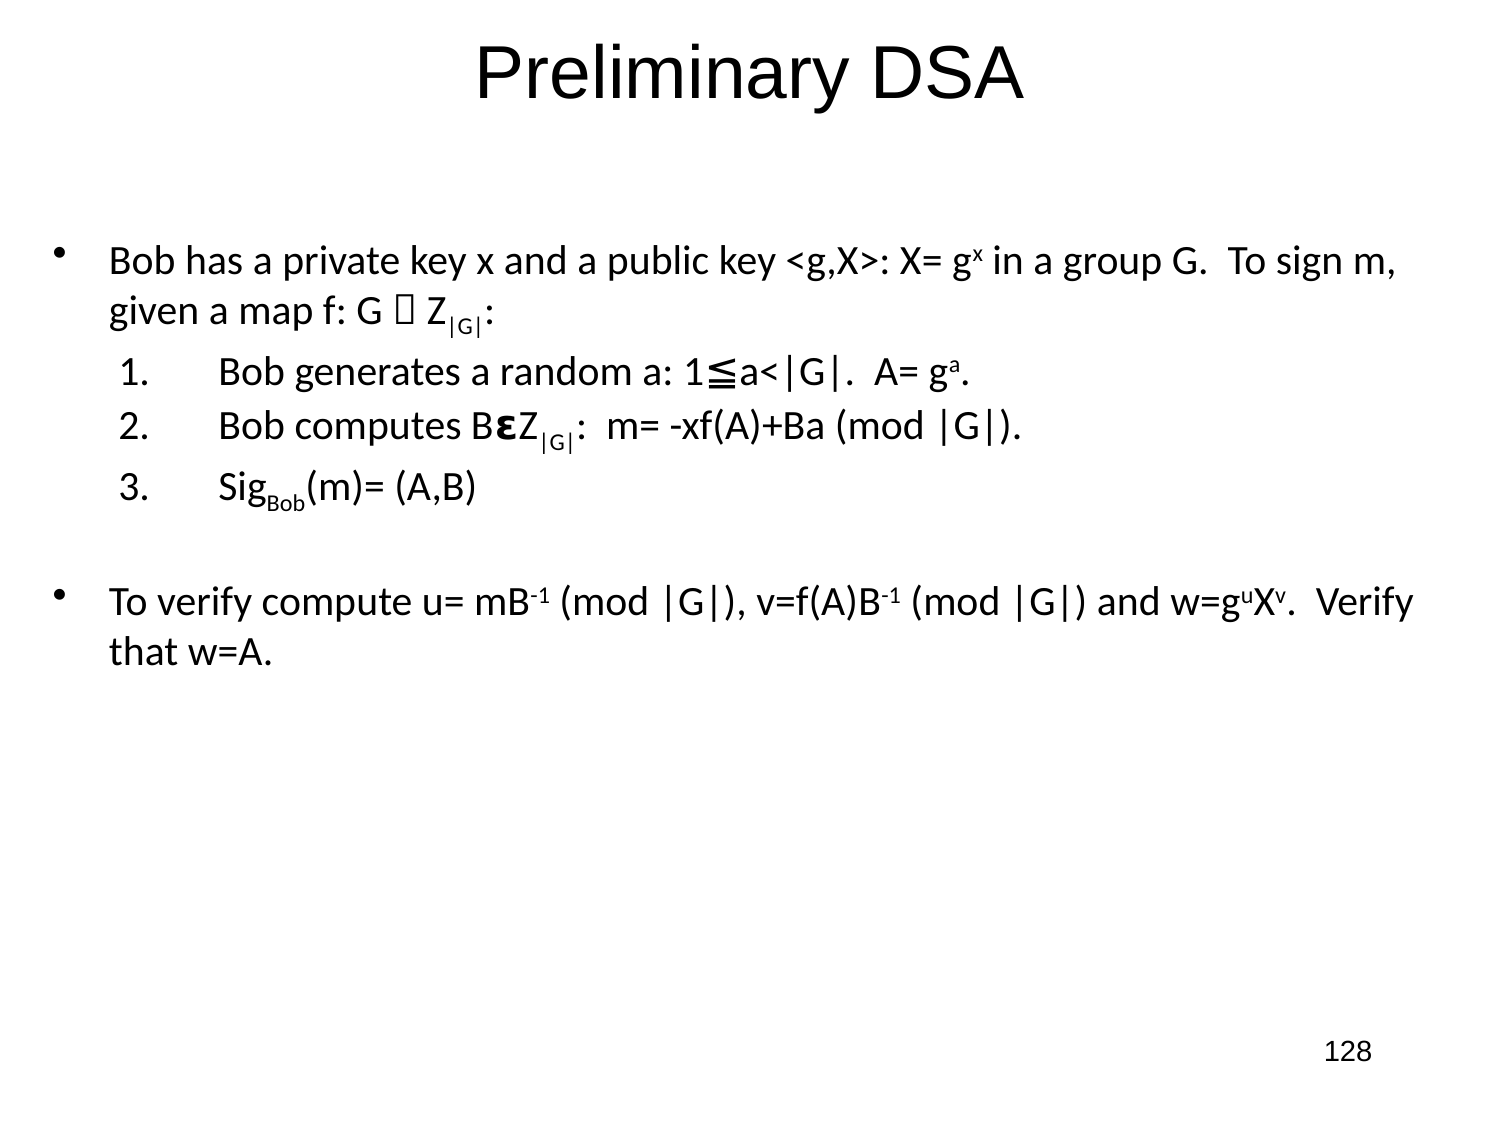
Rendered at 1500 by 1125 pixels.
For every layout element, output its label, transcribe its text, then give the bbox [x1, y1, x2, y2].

title Preliminary DSA [112, 0, 1388, 138]
list Bob has a private key x and a public key <g,X>: X= gx in a group G. To sign m, given a map f: G  Z|G|: Bob generates a random a: 1≦a<|G|. A= ga. Bob computes B𝝴Z|G|: m= -xf(A)+Ba (mod |G|). SigBob(m)= (A,B) To verify compute u= mB-1 (mod |G|), v=f(A)B-1 (mod |G|) and w=guXv. Verify that w=A. [37, 224, 1463, 901]
slide_number 128 [1074, 1024, 1388, 1101]
